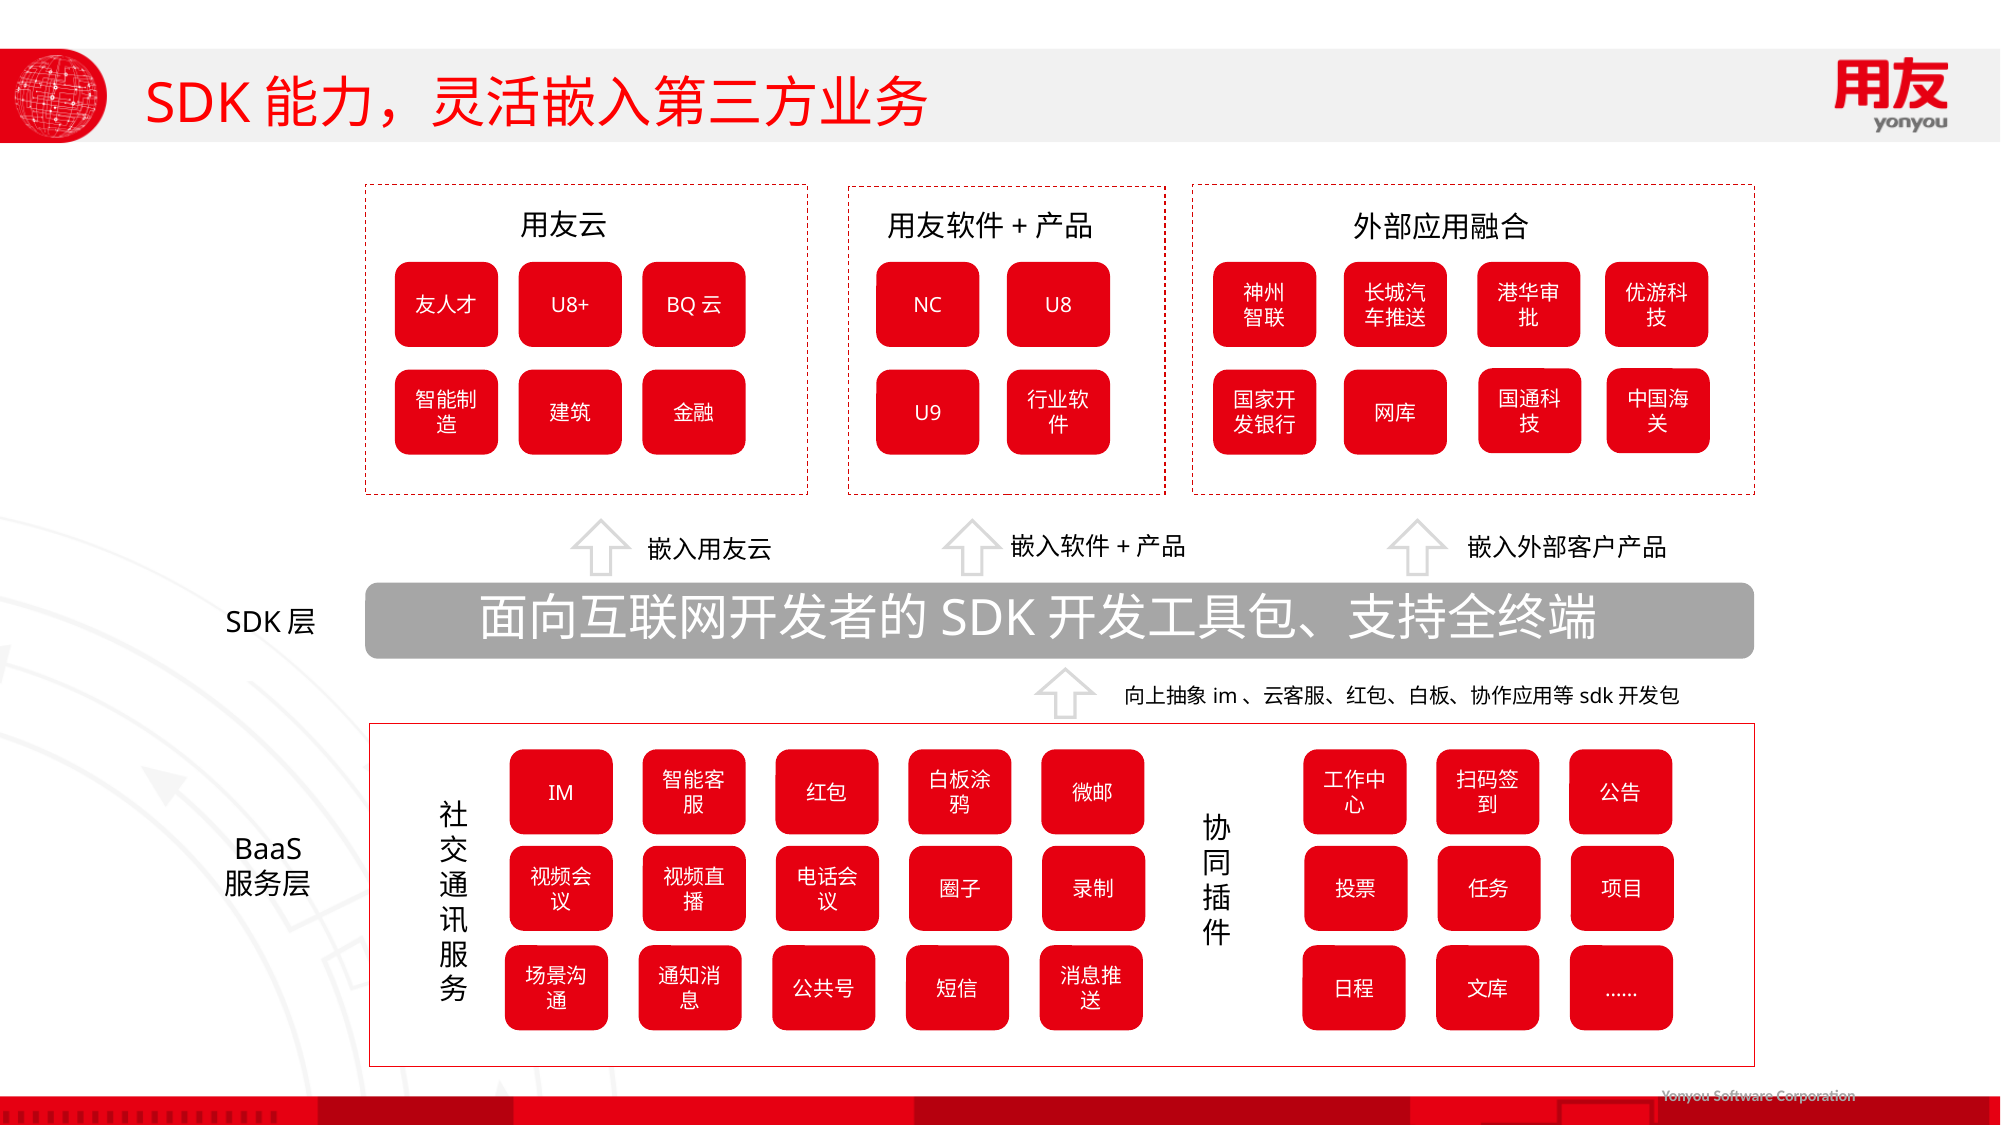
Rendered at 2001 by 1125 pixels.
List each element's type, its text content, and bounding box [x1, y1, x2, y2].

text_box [208, 184, 1784, 1067]
picture [0, 0, 2001, 1125]
title SDK能力，灵活嵌入第三方业务 [119, 56, 1840, 153]
